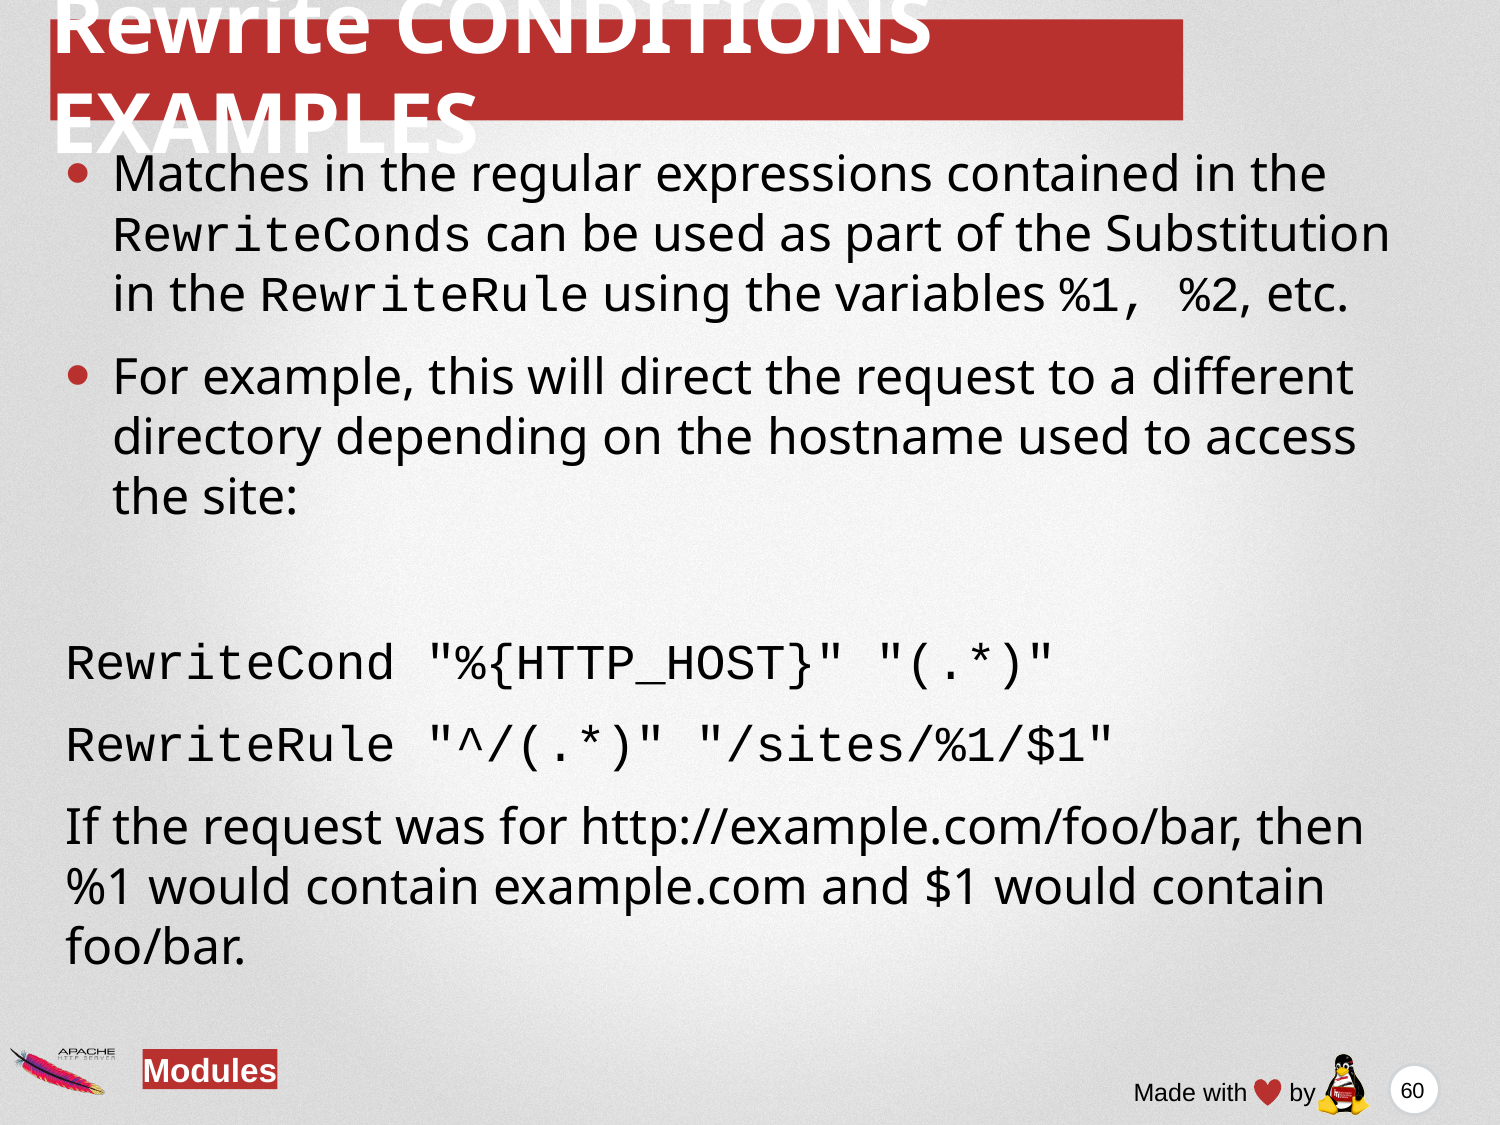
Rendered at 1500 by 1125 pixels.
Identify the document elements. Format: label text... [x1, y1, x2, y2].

list Matches in the regular expressions contained in the RewriteConds can be used as part of the Substitution in the RewriteRule using the variables %1, %2, etc. For example, this will direct the request to a different directory depending on the hostname used to access the site: RewriteCond "%{HTTP_HOST}" "(.*)" RewriteRule "^/(.*)" "/sites/%1/$1" If the request was for http://example.com/foo/bar, then %1 would contain example.com and $1 would contain foo/bar. [50, 134, 1454, 1029]
picture [0, 0, 1500, 1125]
text_box Modules [142, 1049, 278, 1090]
title Rewrite CONDITIONS EXAMPLES [50, 19, 1184, 121]
slide_number 60 [1385, 1069, 1454, 1125]
